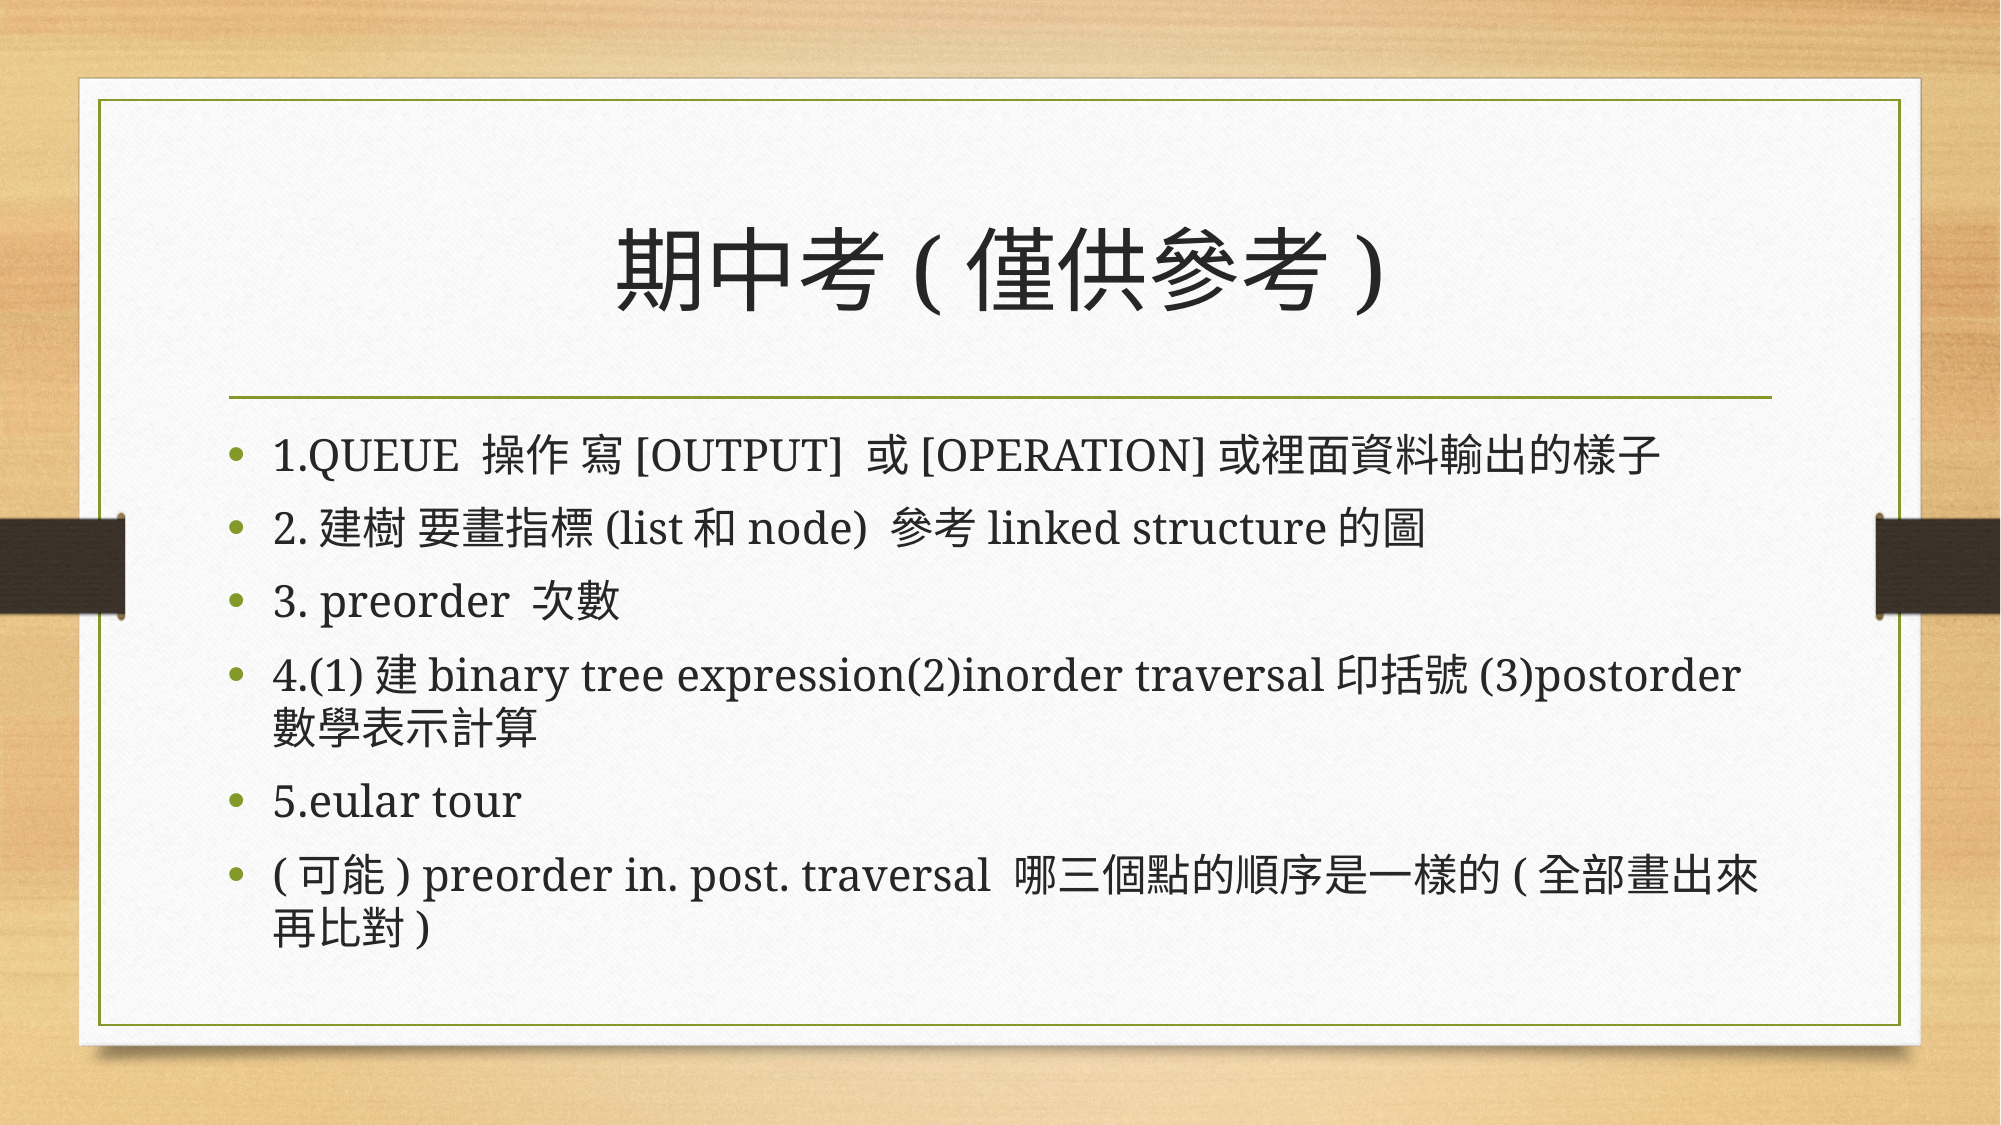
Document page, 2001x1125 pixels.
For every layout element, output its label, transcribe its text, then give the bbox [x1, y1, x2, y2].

title 期中考(僅供參考) [212, 161, 1788, 375]
list 1.QUEUE 操作 寫[OUTPUT] 或[OPERATION]或裡面資料輸出的樣子 2.建樹 要畫指標(list和node) 參考linked structure的圖 3. preorder 次數 4.(1)建binary tree expression(2)inorder traversal印括號(3)postorder 數學表示計算 5.eular tour (可能) preorder in. post. traversal 哪三個點的順序是一樣的(全部畫出來再比對) [212, 419, 1788, 964]
picture [0, 0, 2001, 1125]
